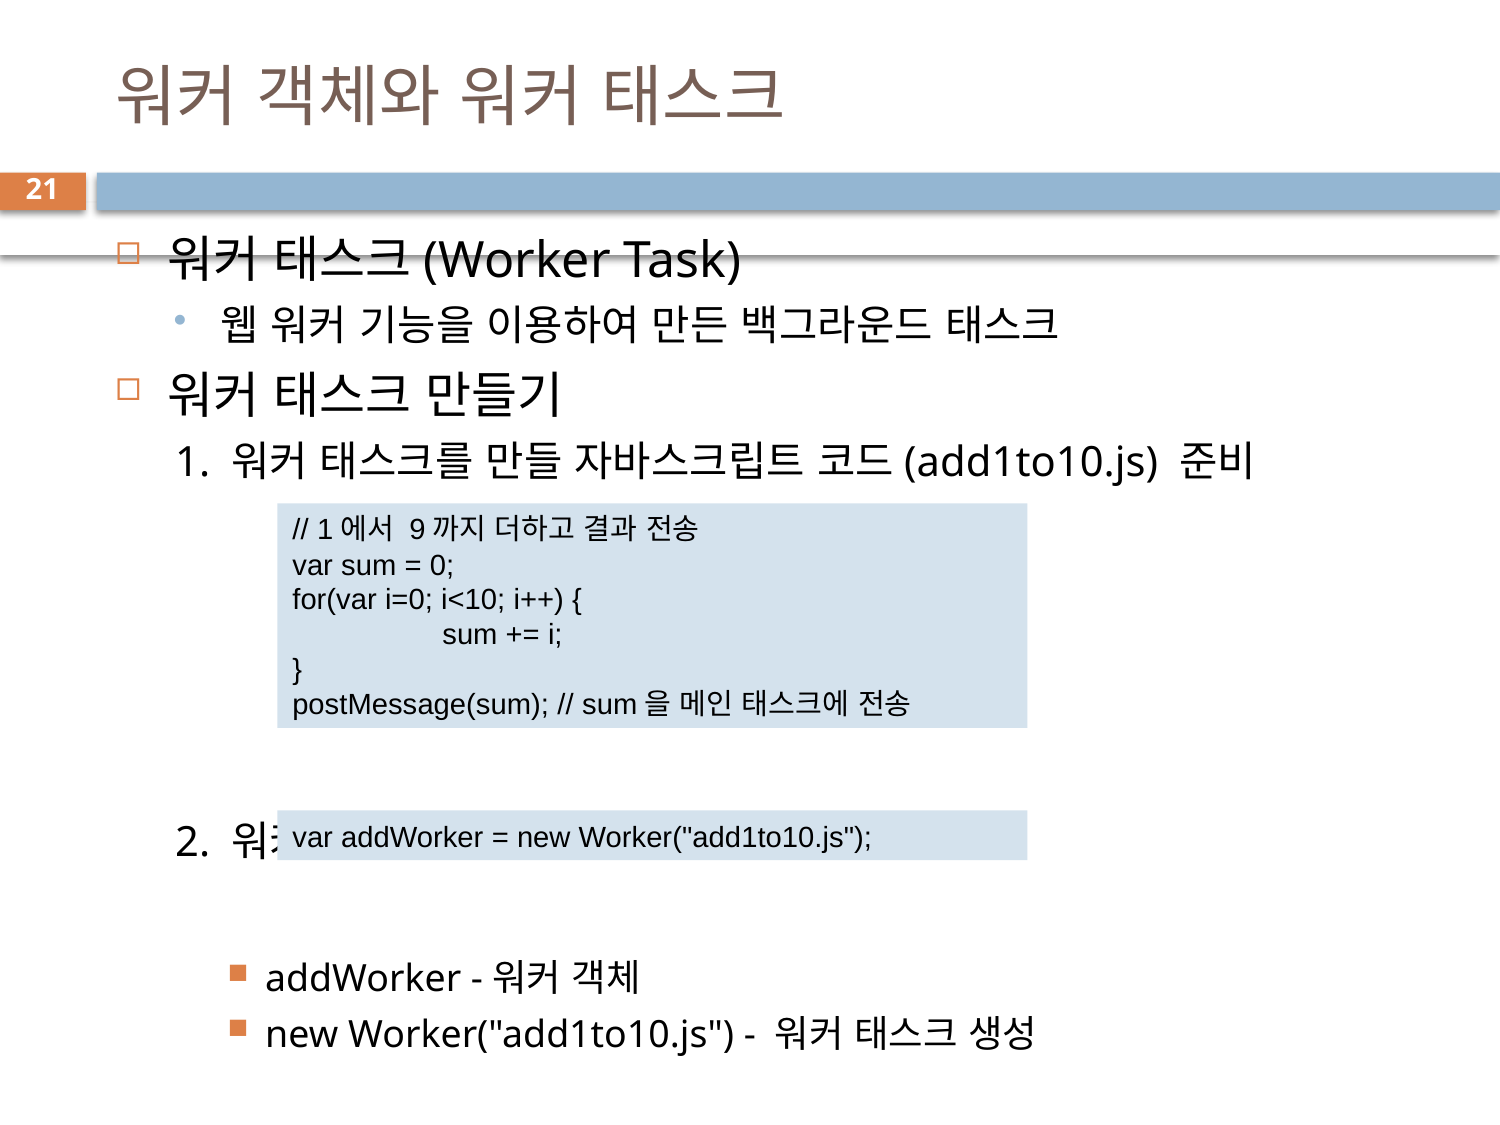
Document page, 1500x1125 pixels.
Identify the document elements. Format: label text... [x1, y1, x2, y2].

title 워커 객체와 워커 태스크 [100, 37, 1438, 149]
text_box // 1에서 9까지 더하고 결과 전송 var sum = 0; for(var i=0; i<10; i++) { sum += i; } postMessage(sum); // sum을 메인 태스크에 전송 [277, 503, 1028, 728]
text_box var addWorker = new Worker("add1to10.js"); [277, 810, 1028, 861]
slide_number 21 [0, 170, 87, 211]
list 워커 태스크(Worker Task) 웹 워커 기능을 이용하여 만든 백그라운드 태스크 워커 태스크 만들기 1. 워커 태스크를 만들 자바스크립트 코드(add1to10.js) 준비 2. 워커 태스크와 워커 객체 생성 addWorker -워커 객체 new Worker("add1to10.js") - 워커 태스크 생성 [100, 219, 1438, 1047]
